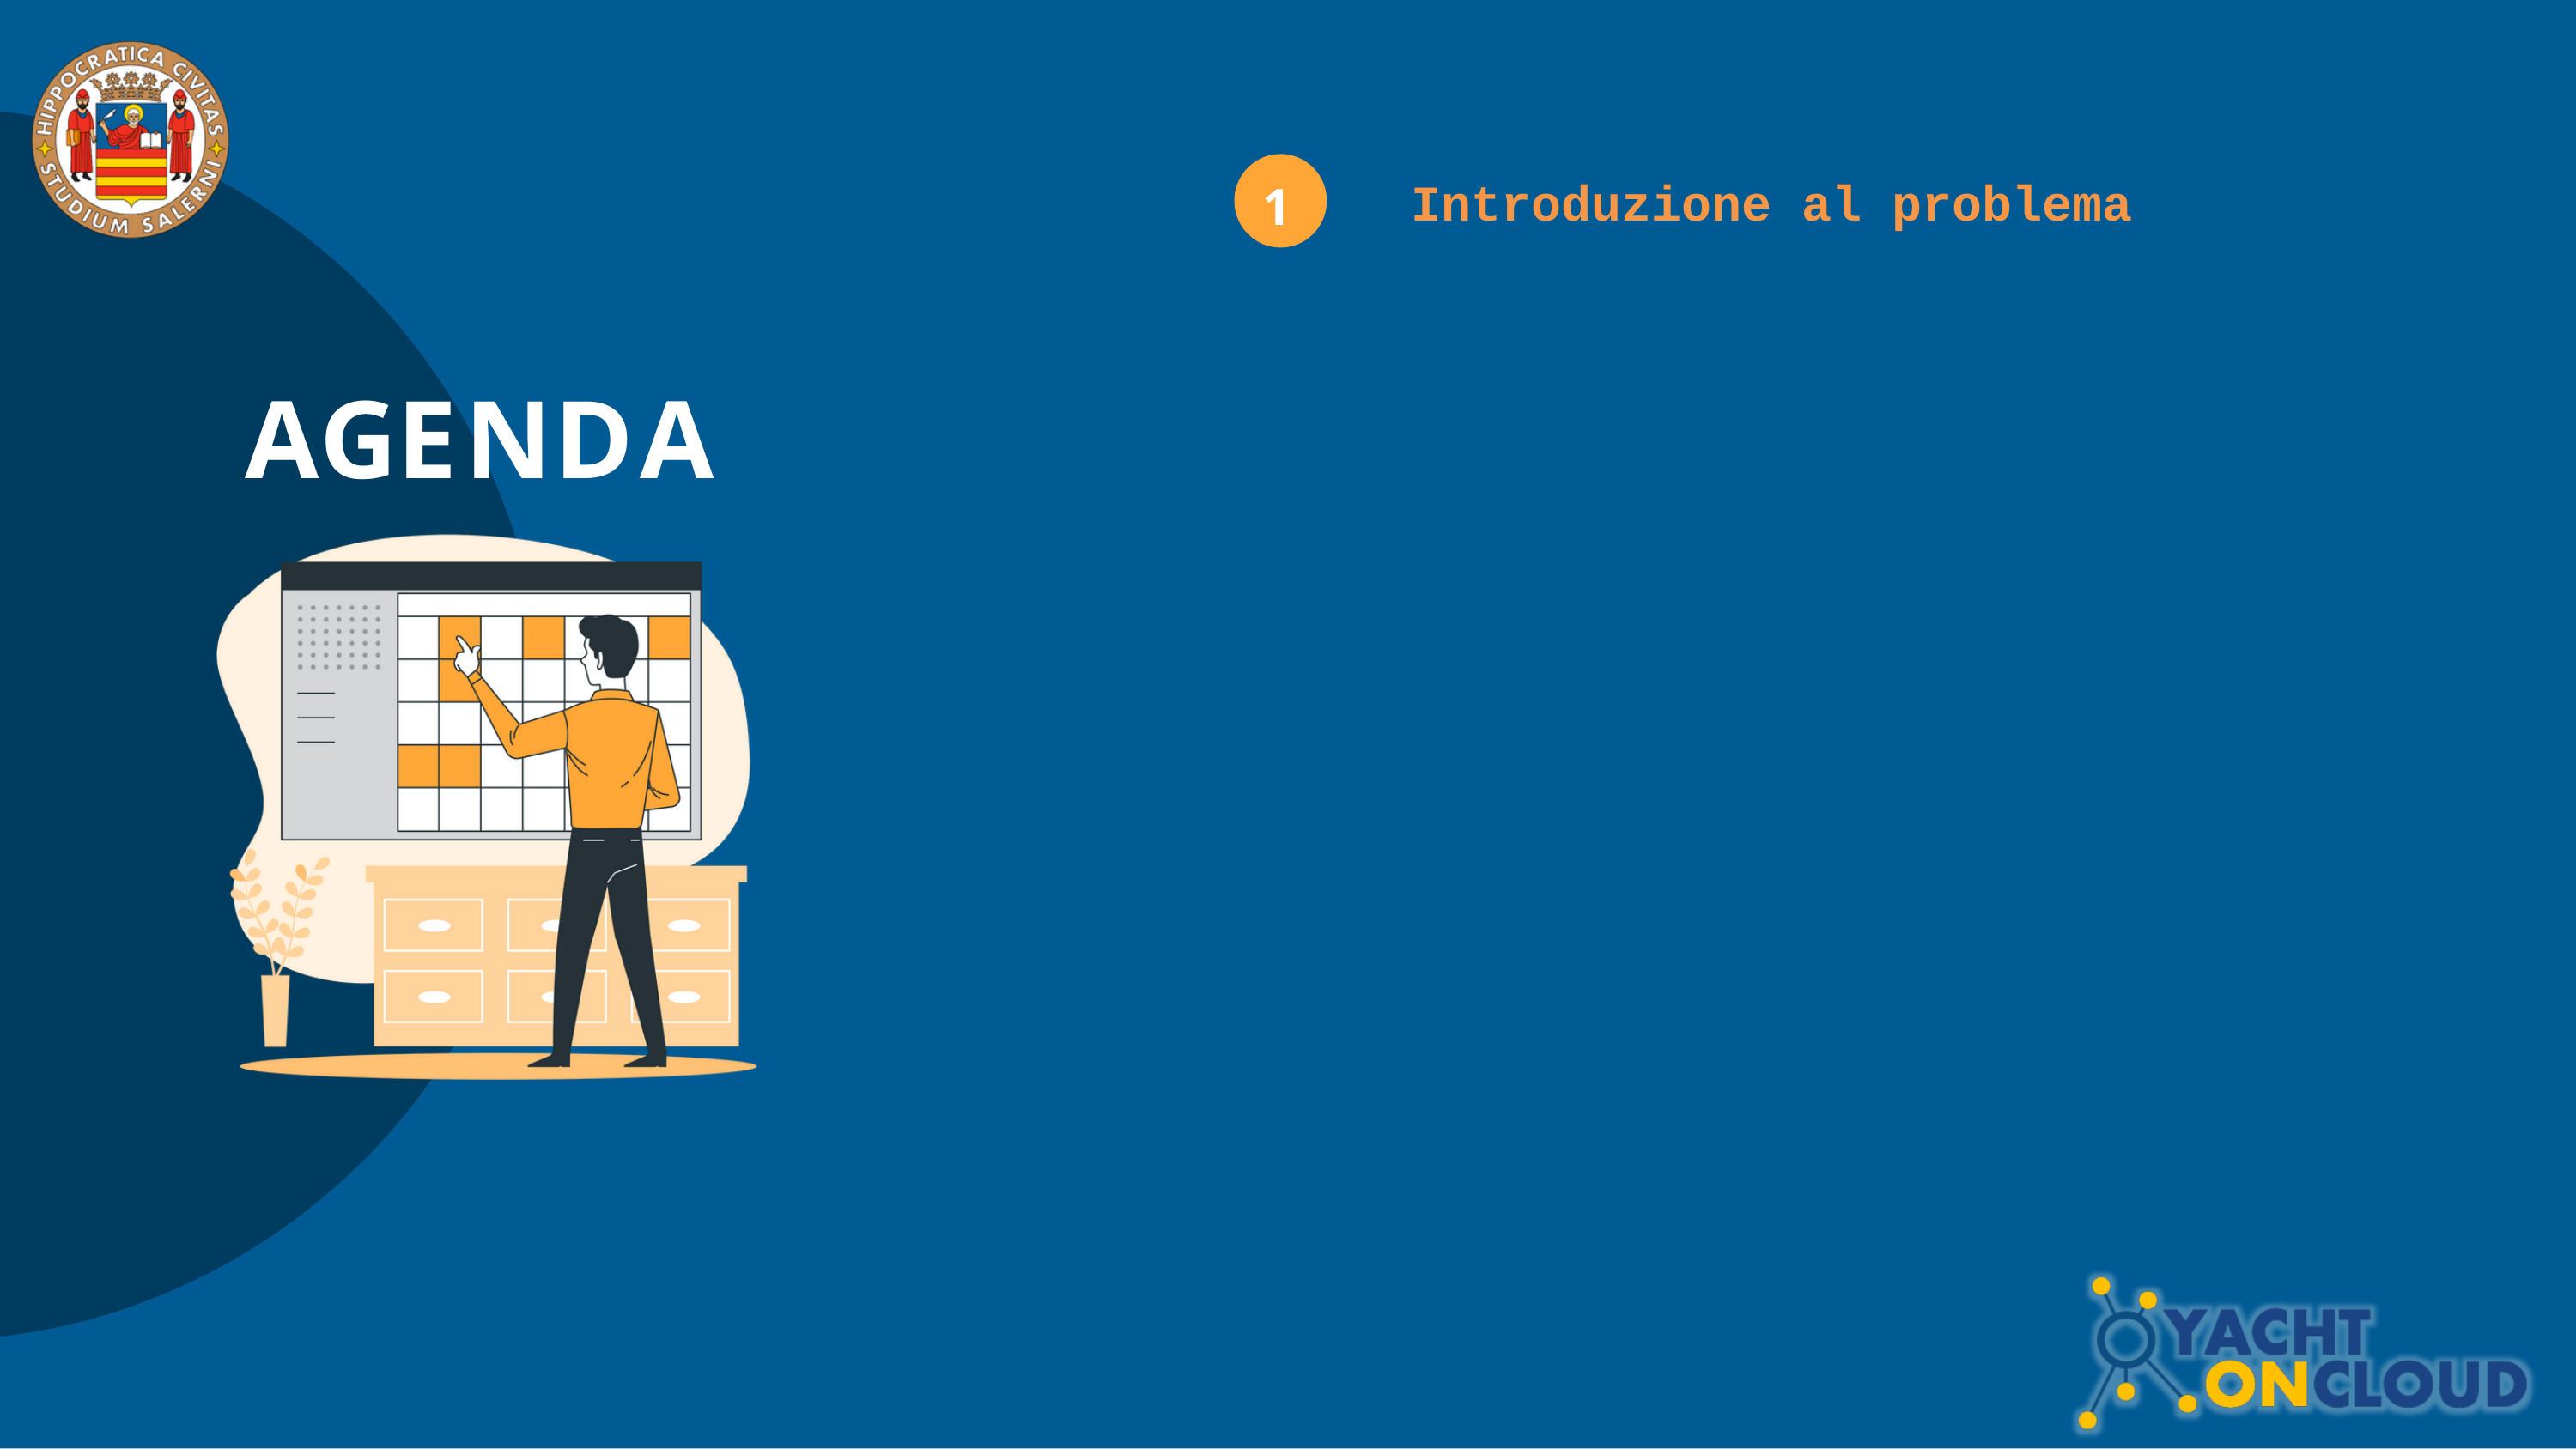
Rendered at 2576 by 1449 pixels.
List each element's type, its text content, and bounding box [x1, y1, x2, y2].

picture [2079, 1277, 2566, 1449]
text_box [1234, 154, 1318, 248]
text_box [0, 111, 433, 1337]
text_box 1 [1261, 173, 1383, 235]
title AGENDA [242, 369, 751, 430]
picture [106, 431, 844, 1168]
text_box Introduzione al problema [1409, 169, 2285, 232]
picture [31, 40, 230, 239]
